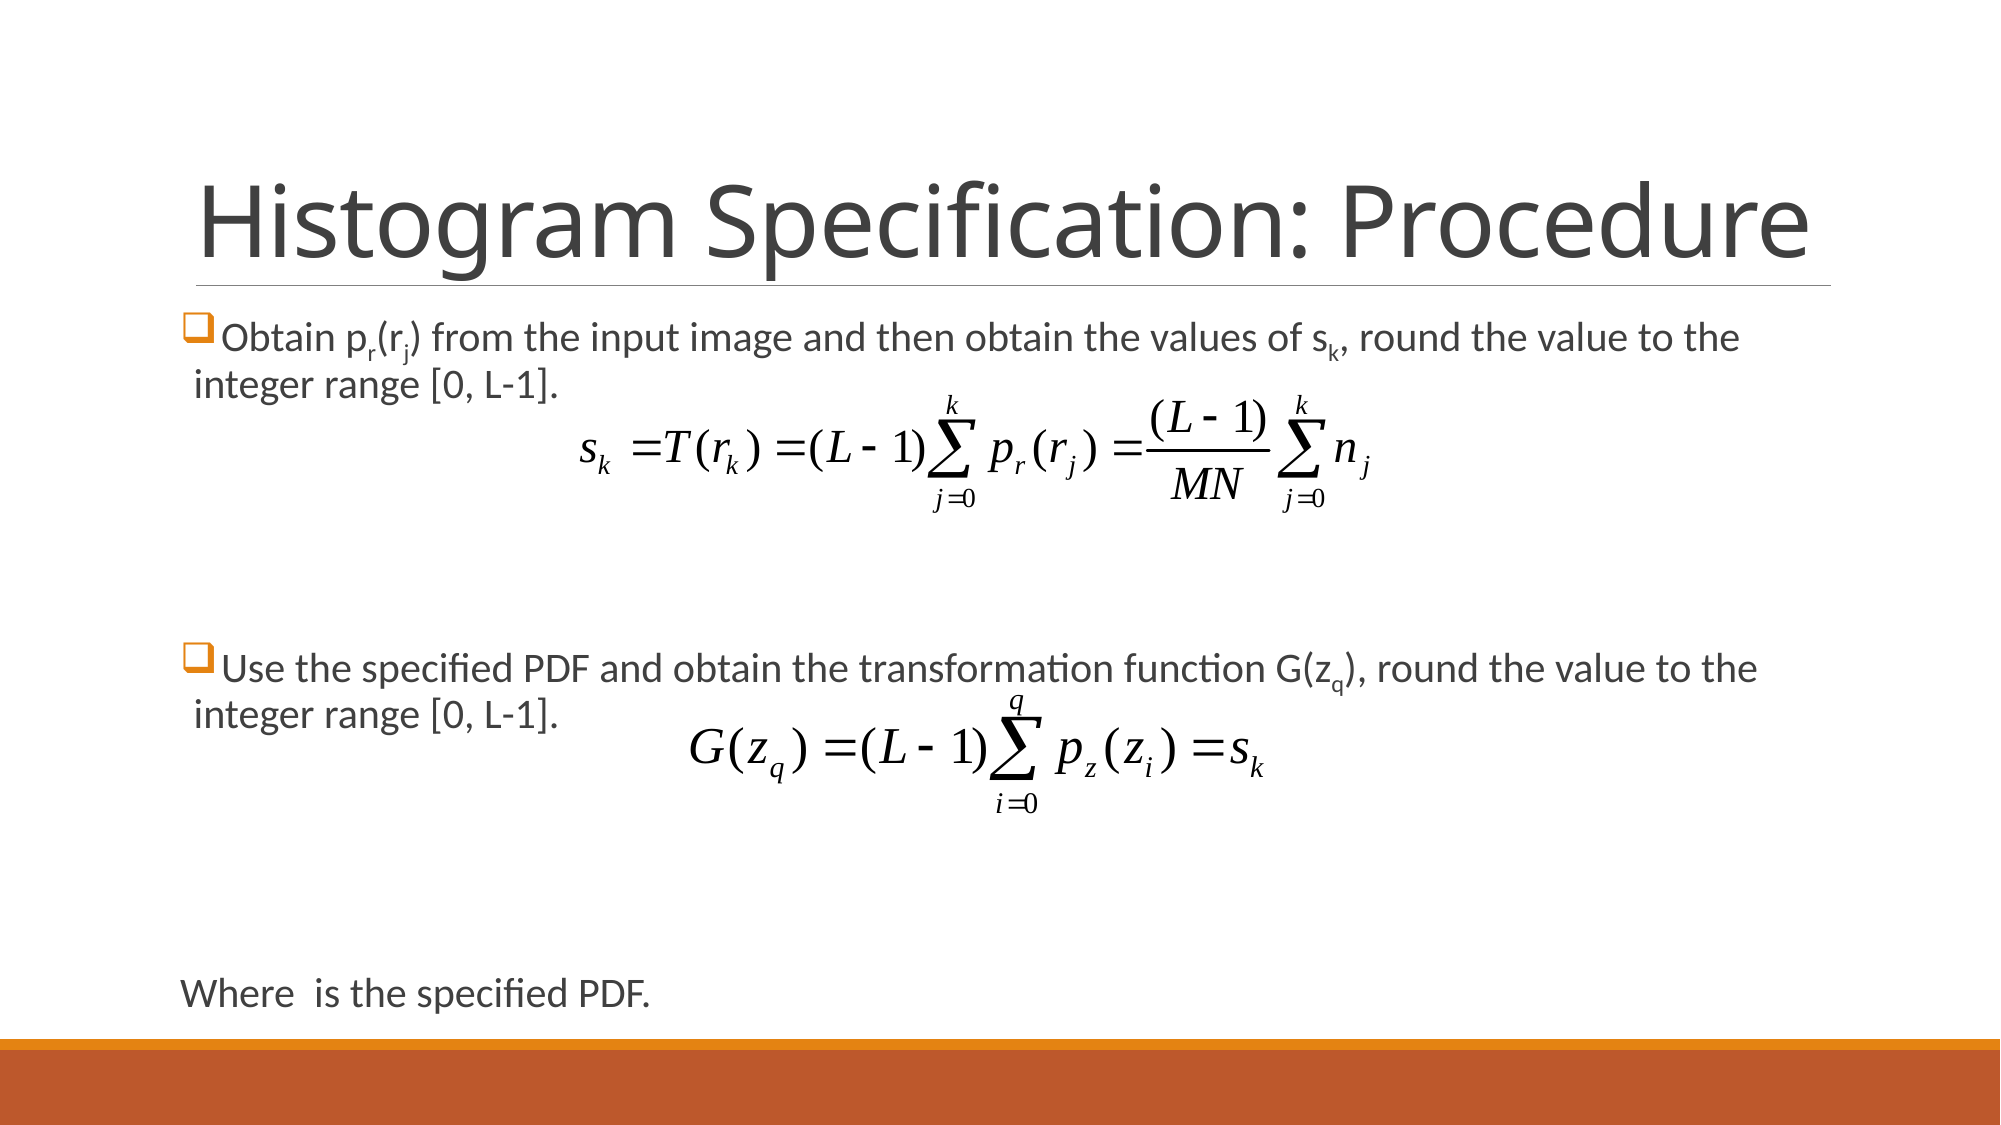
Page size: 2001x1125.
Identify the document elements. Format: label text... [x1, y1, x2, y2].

title Histogram Specification: Procedure [180, 47, 1830, 285]
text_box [570, 382, 1387, 523]
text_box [681, 677, 1277, 825]
